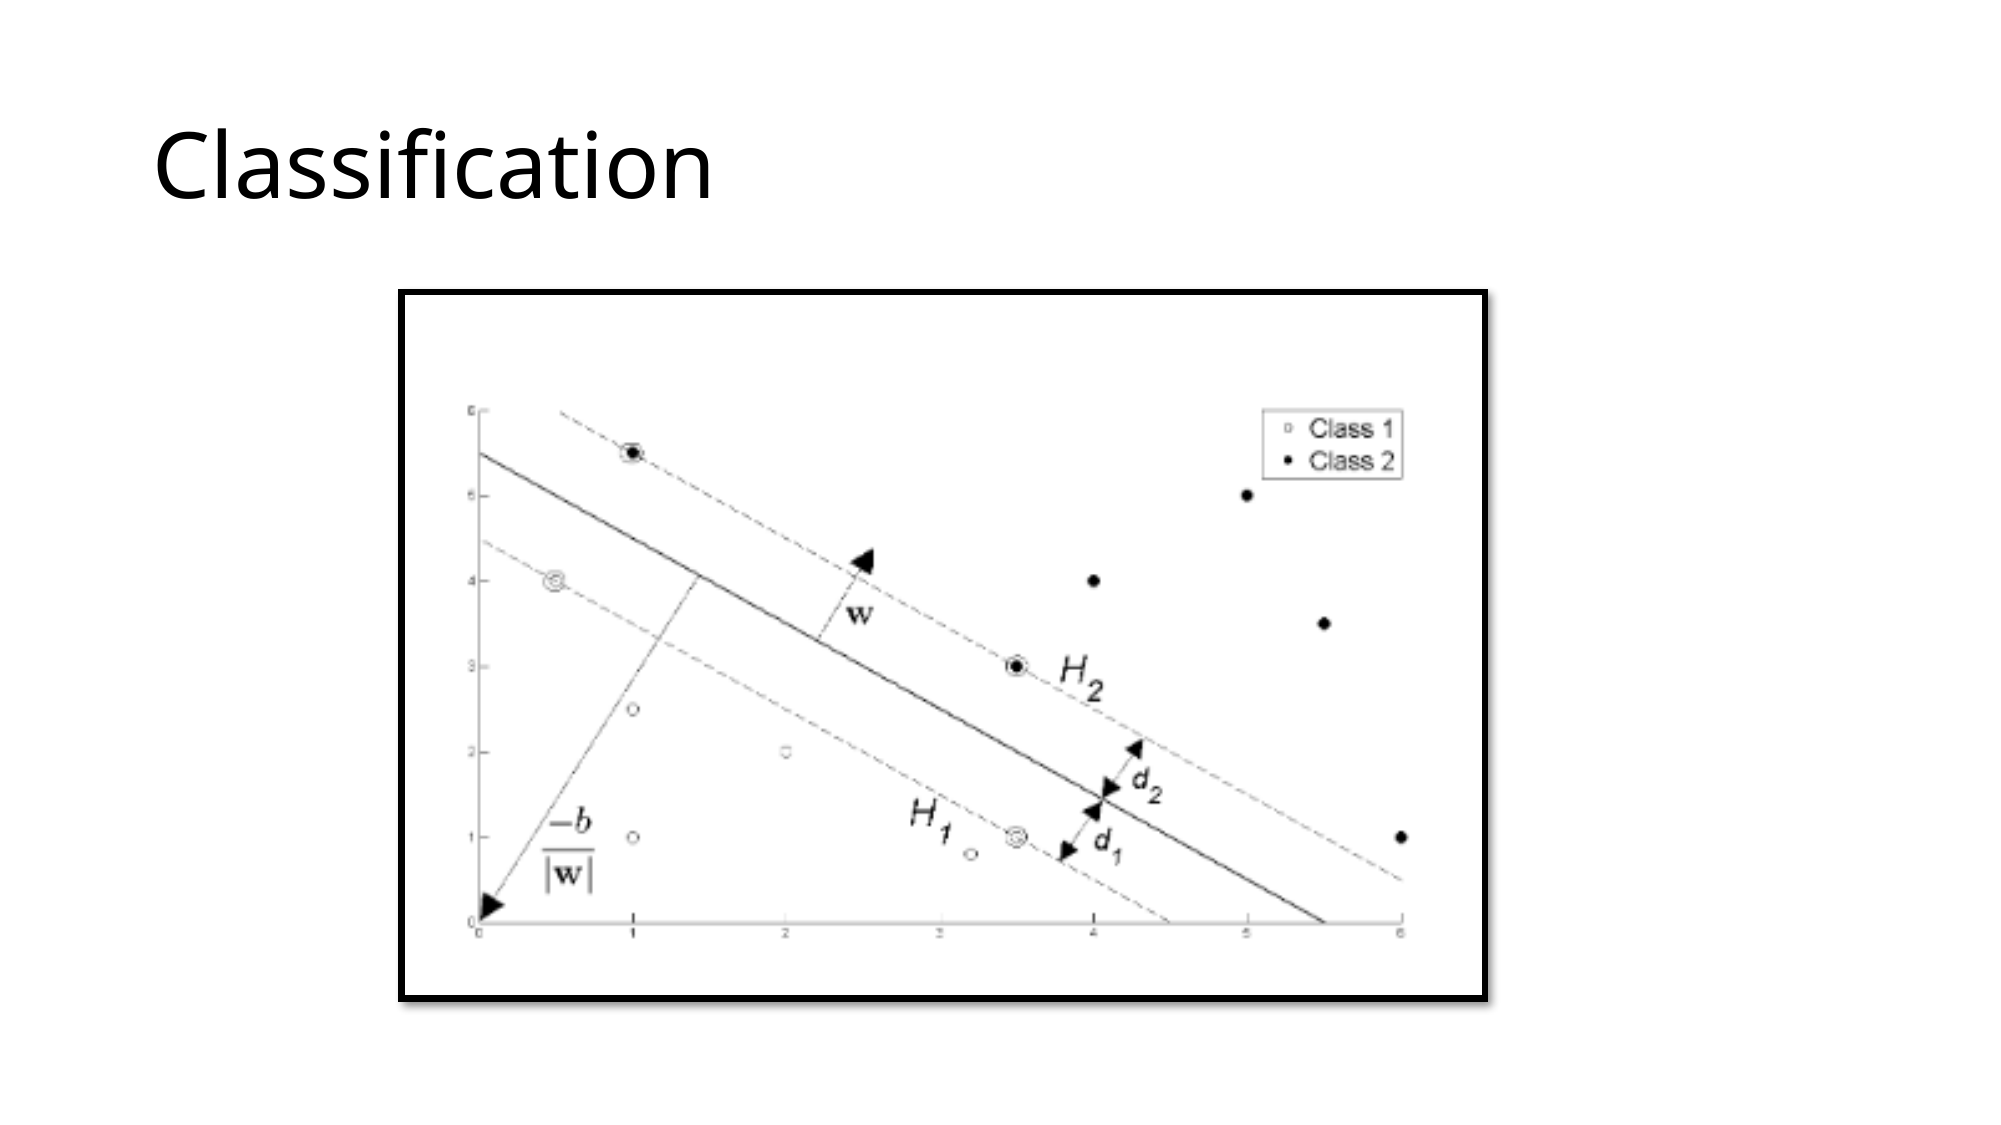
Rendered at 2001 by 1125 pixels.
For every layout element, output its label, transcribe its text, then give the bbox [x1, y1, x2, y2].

title Classification [137, 59, 1863, 278]
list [404, 295, 1482, 996]
